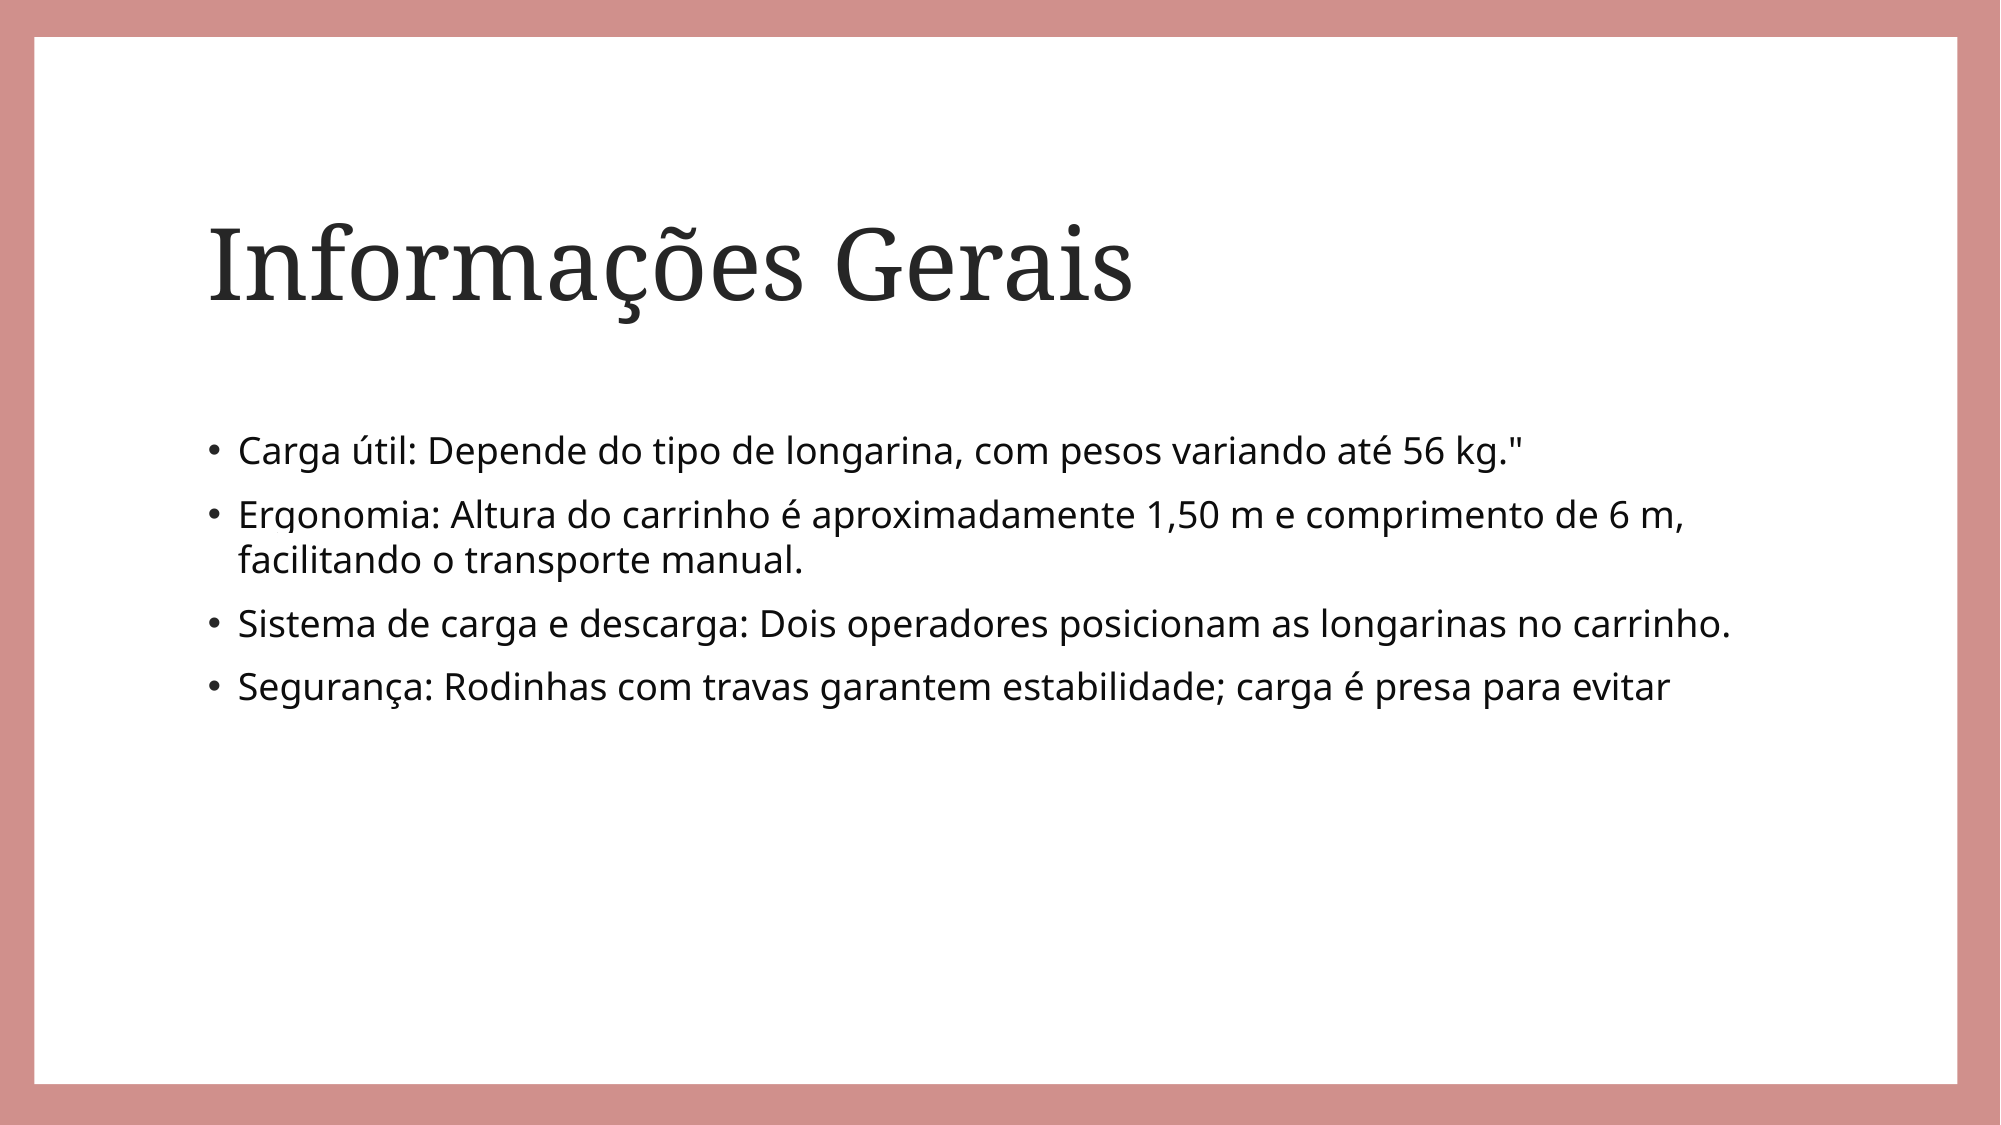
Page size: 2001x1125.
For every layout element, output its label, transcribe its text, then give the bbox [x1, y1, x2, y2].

list Carga útil: Depende do tipo de longarina, com pesos variando até 56 kg." Ergonomia: Altura do carrinho é aproximadamente 1,50 m e comprimento de 6 m, facilitando o transporte manual. Sistema de carga e descarga: Dois operadores posicionam as longarinas no carrinho. Segurança: Rodinhas com travas garantem estabilidade; carga é presa para evitar [192, 419, 1800, 979]
title Informações Gerais [192, 142, 1800, 394]
text_box [34, 37, 1958, 1085]
text_box [0, 0, 2000, 1125]
